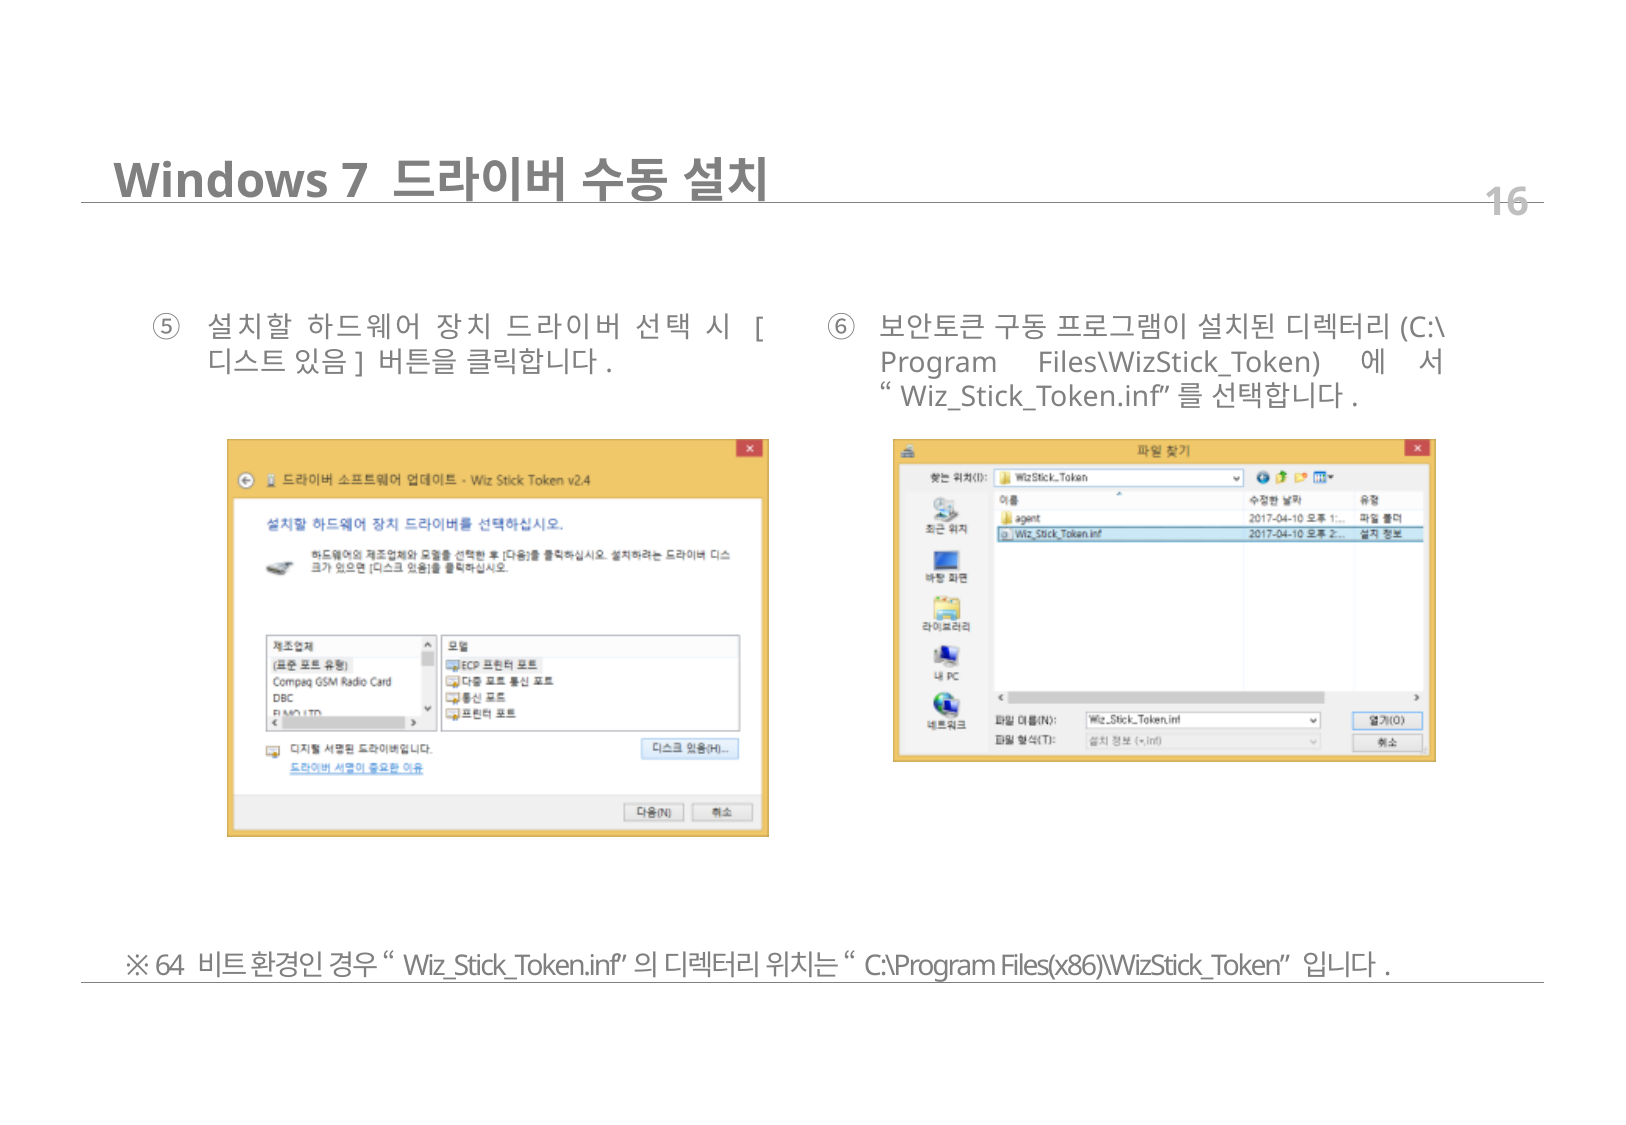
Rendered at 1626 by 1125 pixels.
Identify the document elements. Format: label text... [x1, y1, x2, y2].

picture [893, 439, 1436, 762]
text_box 보안토큰 구동 프로그램이 설치된 디렉터리(C:\Program Files\WizStick_Token)에서 “Wiz_Stick_Token.inf”를 선택합니다. [812, 301, 1461, 420]
text_box 설치할 하드웨어 장치 드라이버 선택 시 [디스트 있음] 버튼을 클릭합니다. [137, 301, 786, 386]
text_box ※ 64 비트 환경인 경우 “Wiz_Stick_Token.inf”의 디렉터리 위치는 “C:\Program Files(x86)\WizStick_Token” 입니다. [110, 939, 1463, 989]
picture [226, 439, 769, 838]
slide_number 16 [1164, 168, 1544, 223]
text_box Windows 7 드라이버 수동 설치 [99, 142, 787, 215]
